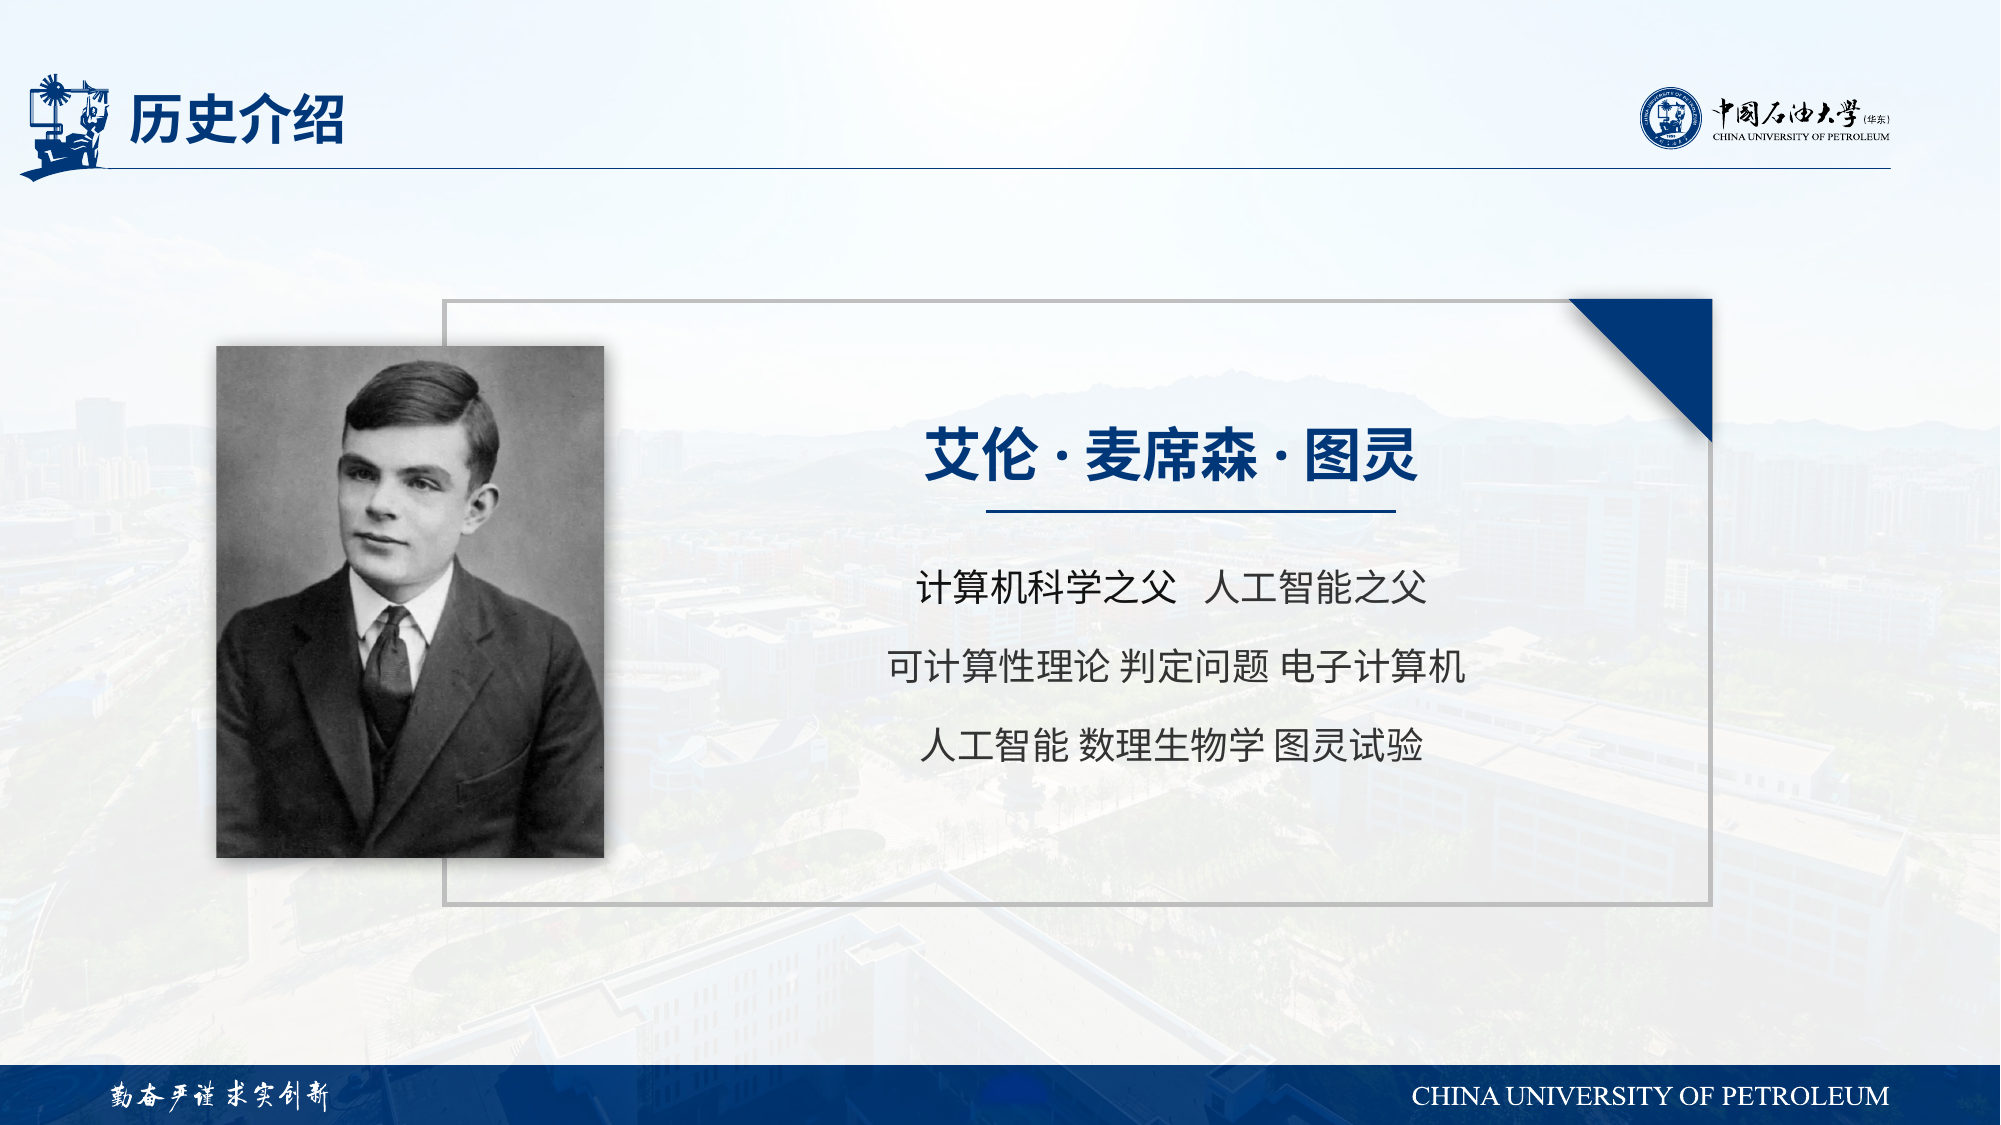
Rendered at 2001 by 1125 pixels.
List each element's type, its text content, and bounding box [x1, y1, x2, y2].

picture [216, 345, 605, 858]
title 历史介绍 [129, 94, 1330, 151]
list 计算机科学之父 人工智能之父 可计算性理论 判定问题 电子计算机 人工智能 数理生物学 图灵试验 [707, 542, 1637, 825]
list 艾伦·麦席森·图灵 [913, 403, 1430, 490]
